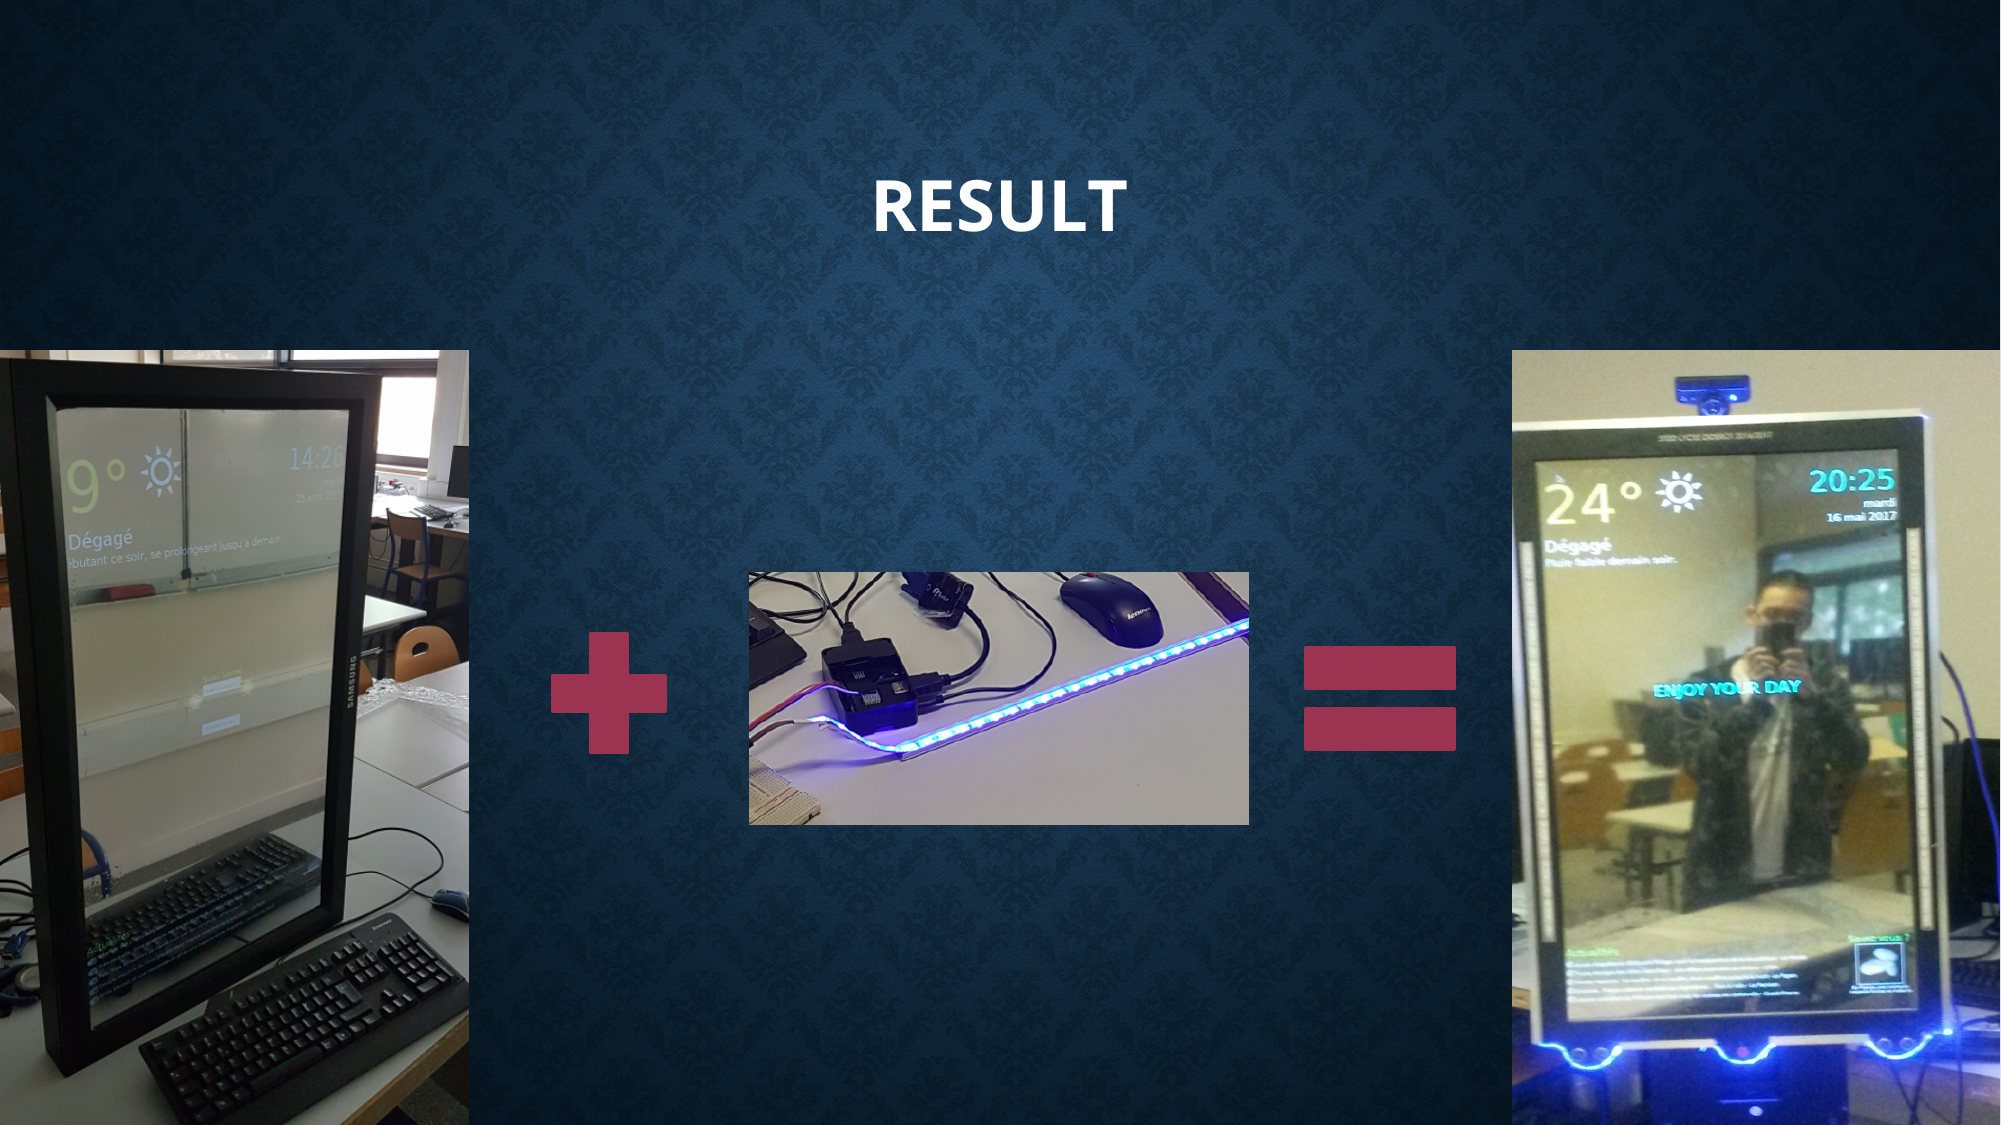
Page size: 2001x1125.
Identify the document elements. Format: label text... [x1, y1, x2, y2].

title Result [149, 99, 1849, 318]
text_box [551, 632, 667, 754]
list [1511, 350, 2000, 1125]
picture [0, 350, 470, 1125]
picture [748, 572, 1250, 825]
text_box [1304, 646, 1456, 690]
text_box [1304, 707, 1456, 751]
